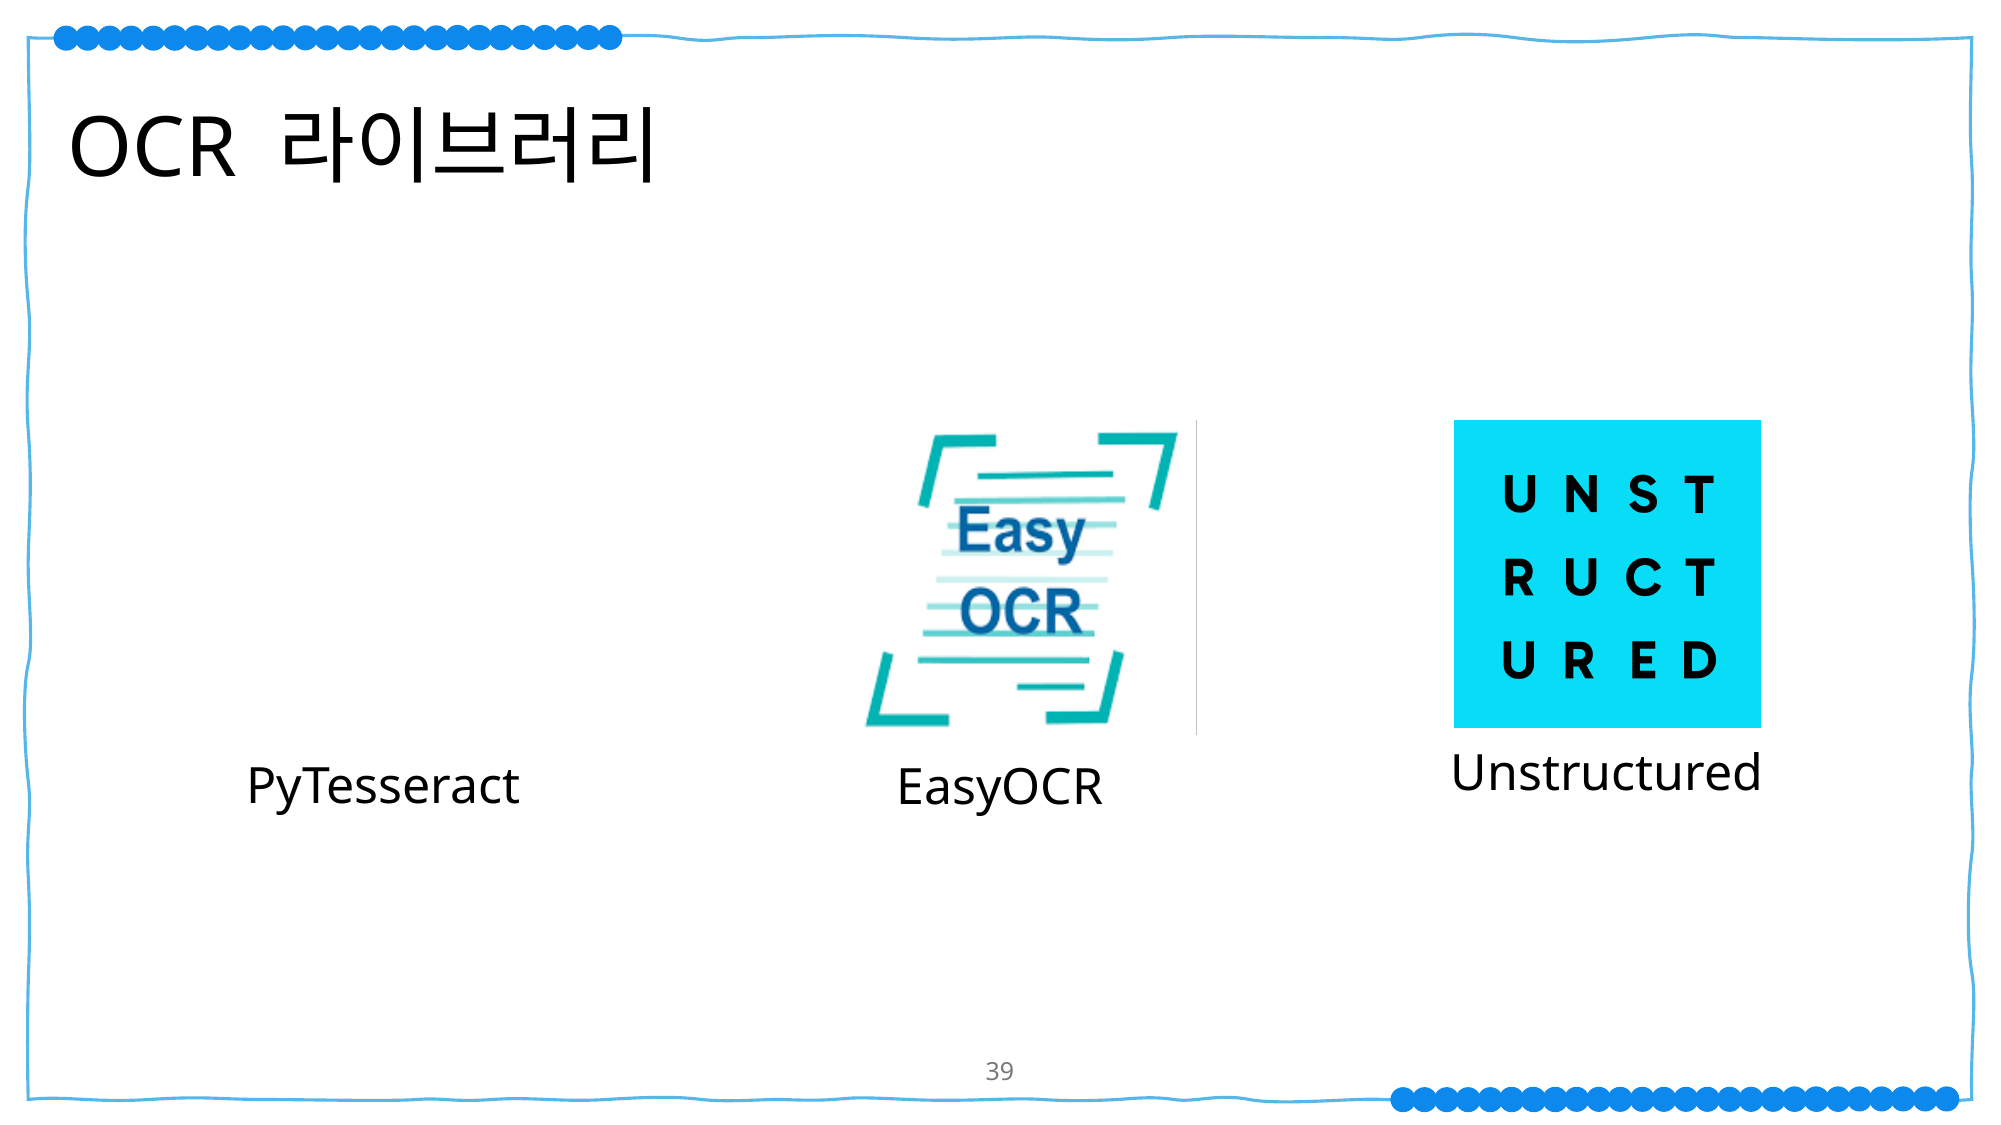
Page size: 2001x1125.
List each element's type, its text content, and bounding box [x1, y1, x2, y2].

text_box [1425, 420, 1791, 809]
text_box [53, 24, 623, 52]
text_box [216, 391, 552, 823]
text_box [845, 420, 1199, 824]
text_box [22, 32, 1976, 1104]
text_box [1389, 1085, 1960, 1113]
slide_number 38 [1094, 1099, 1225, 1103]
